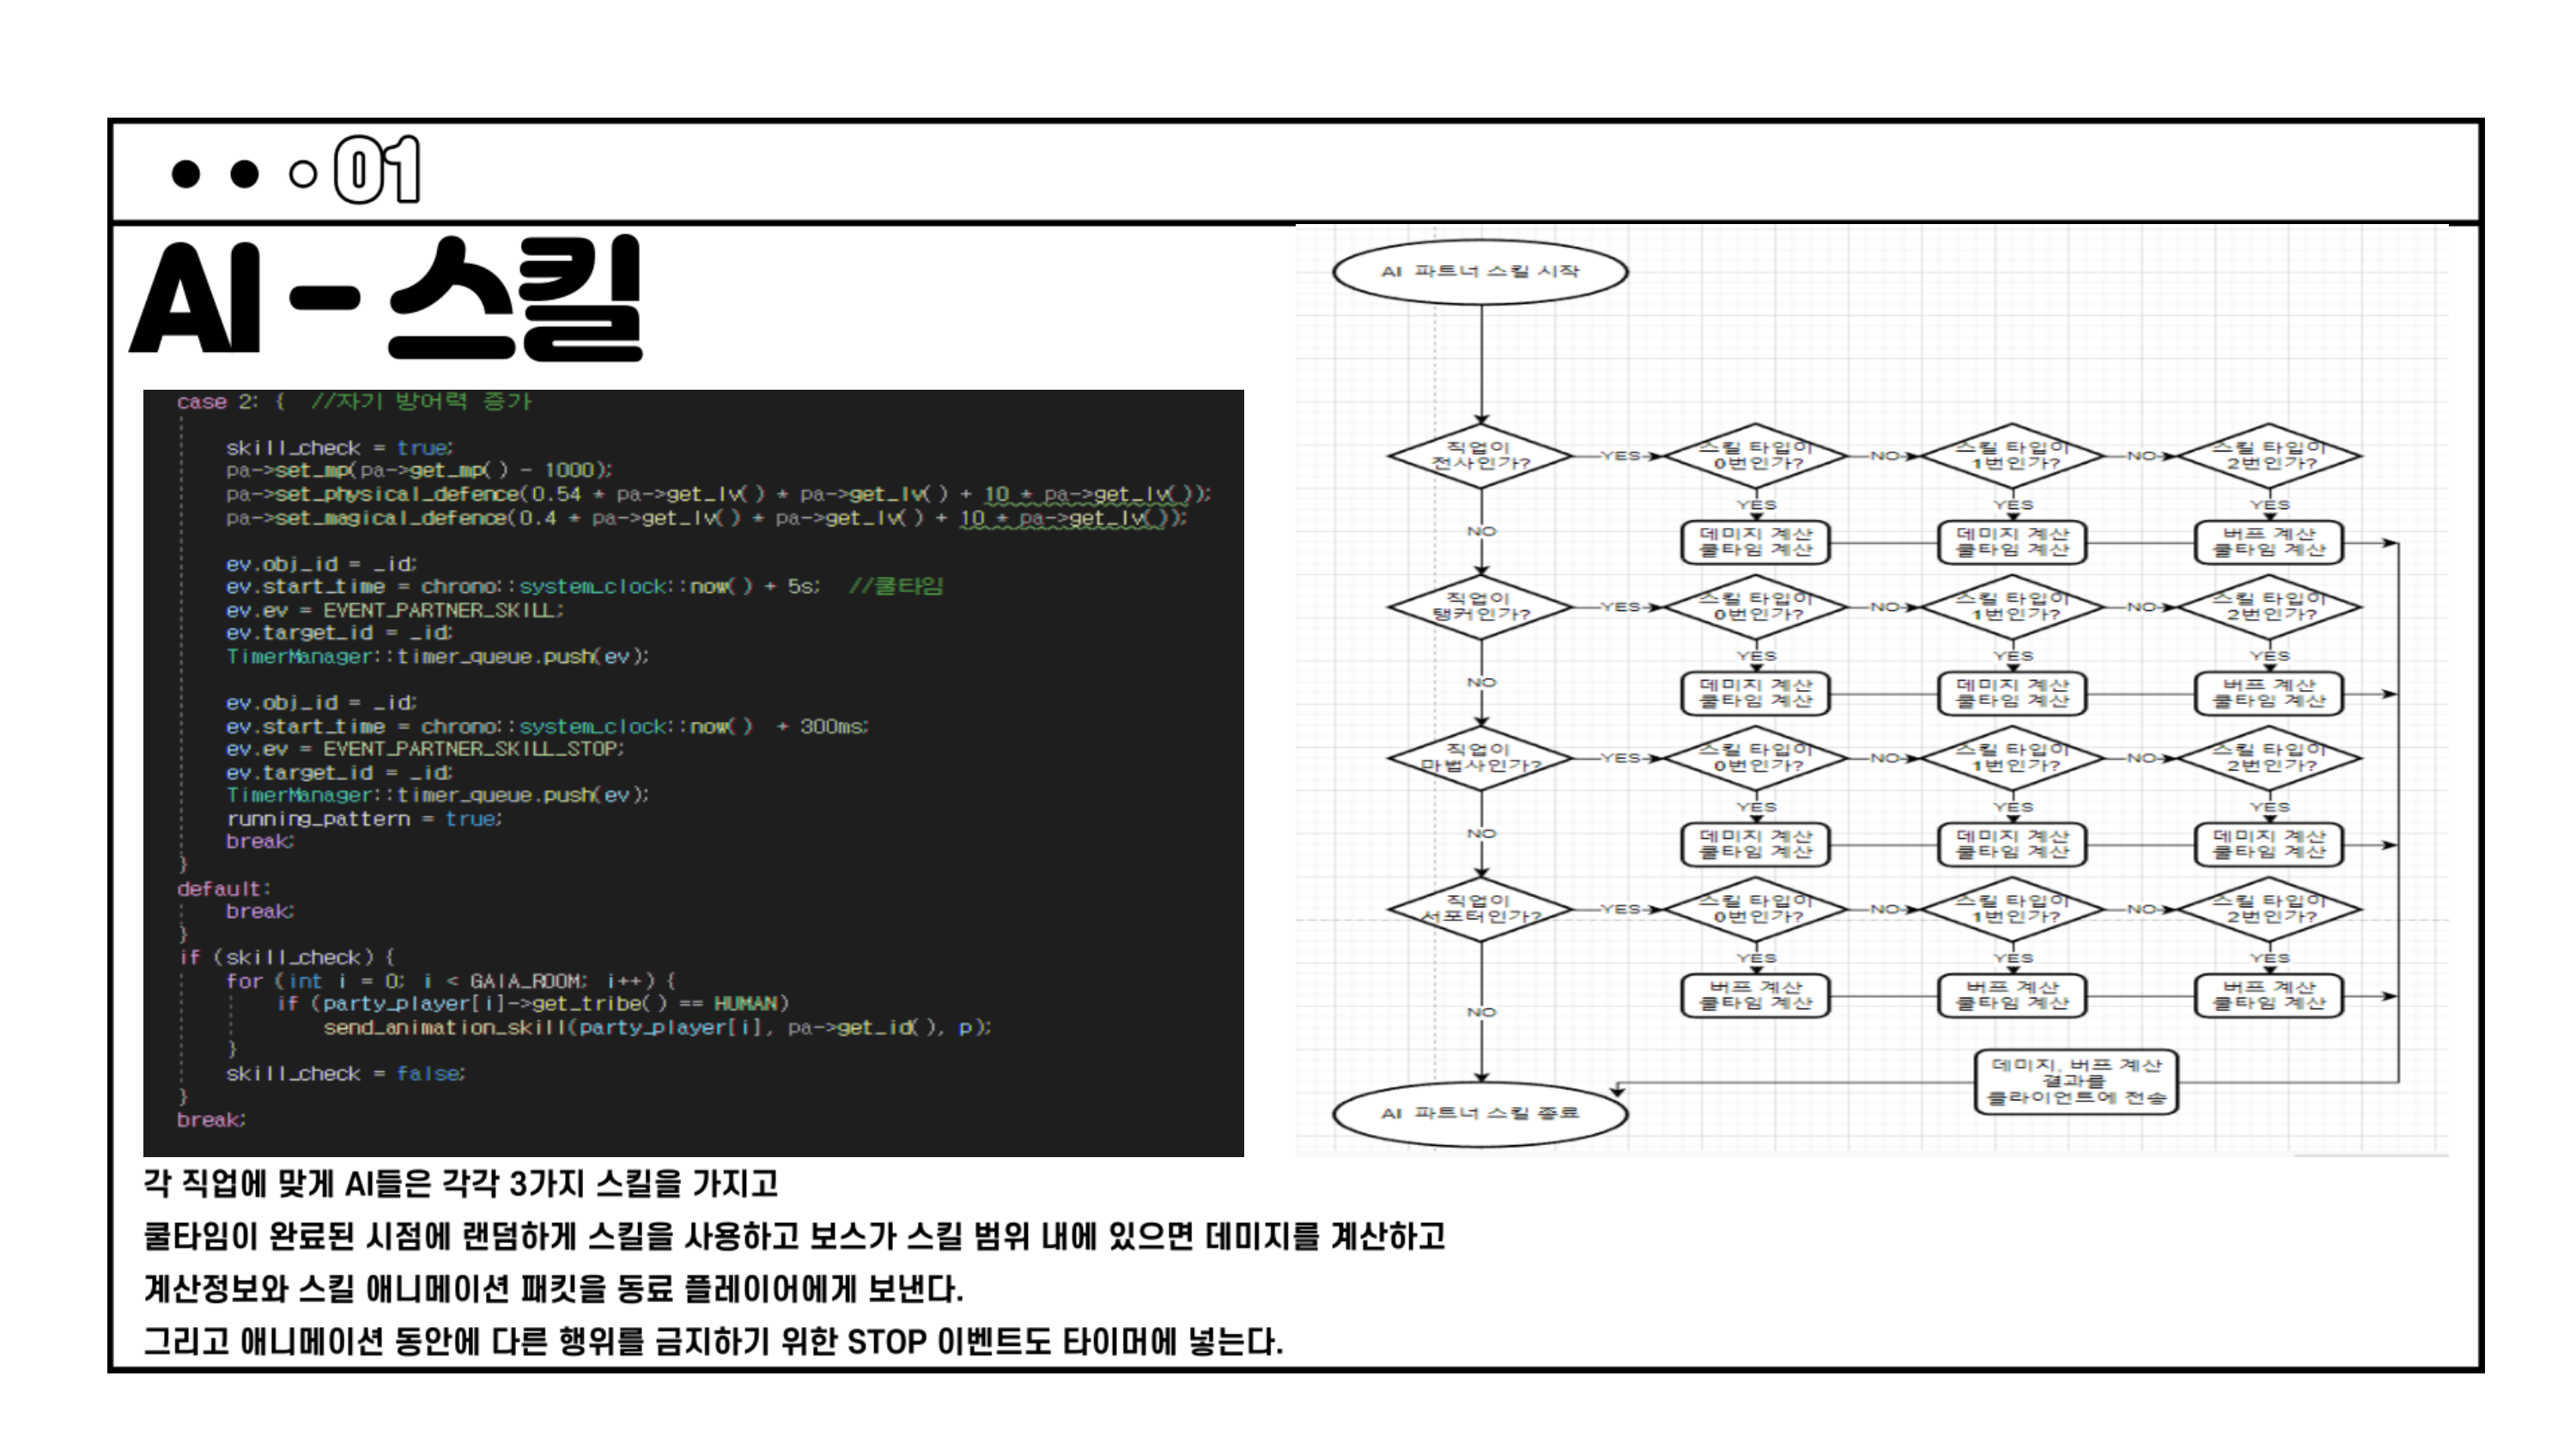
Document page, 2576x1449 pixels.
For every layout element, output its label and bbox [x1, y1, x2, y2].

text_box [106, 118, 293, 185]
text_box [1296, 224, 2449, 1157]
text_box [143, 390, 1244, 1157]
picture [139, 1160, 1471, 1431]
text_box [106, 434, 139, 1373]
picture [0, 87, 707, 425]
text_box [513, 118, 2485, 1373]
